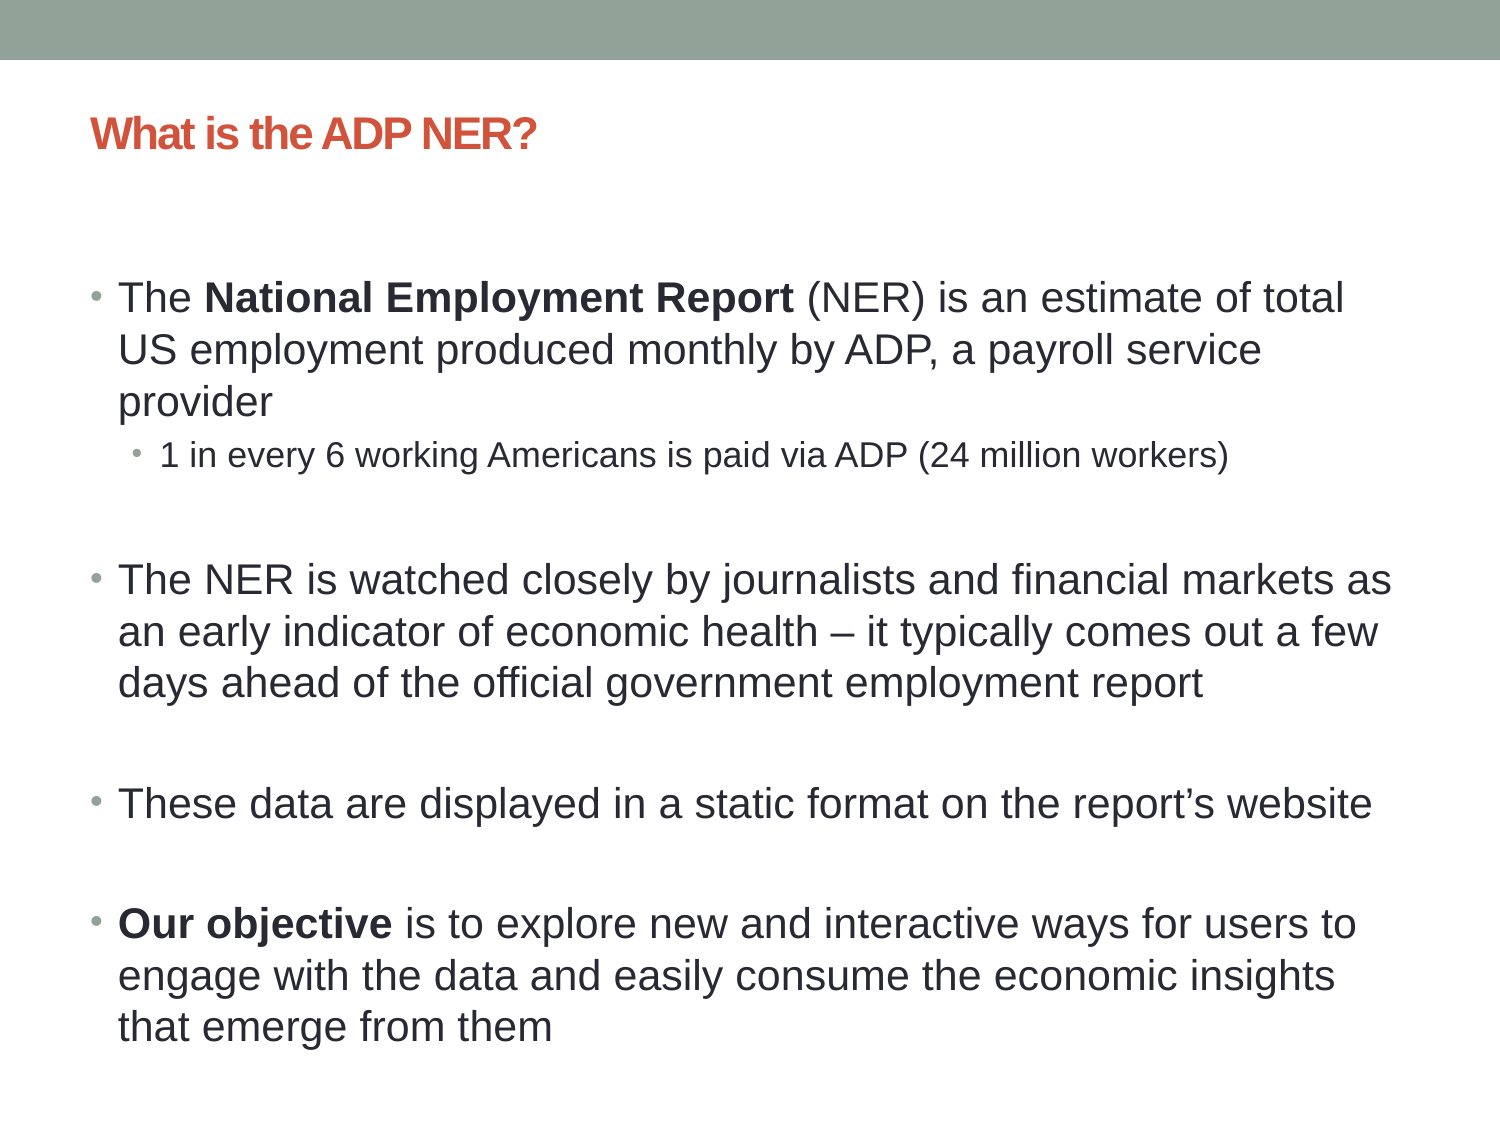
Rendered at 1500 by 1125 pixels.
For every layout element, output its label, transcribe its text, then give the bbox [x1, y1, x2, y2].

list The National Employment Report (NER) is an estimate of total US employment produced monthly by ADP, a payroll service provider 1 in every 6 working Americans is paid via ADP (24 million workers) The NER is watched closely by journalists and financial markets as an early indicator of economic health – it typically comes out a few days ahead of the official government employment report These data are displayed in a static format on the report’s website Our objective is to explore new and interactive ways for users to engage with the data and easily consume the economic insights that emerge from them [75, 262, 1425, 1063]
title What is the ADP NER? [75, 87, 1425, 175]
